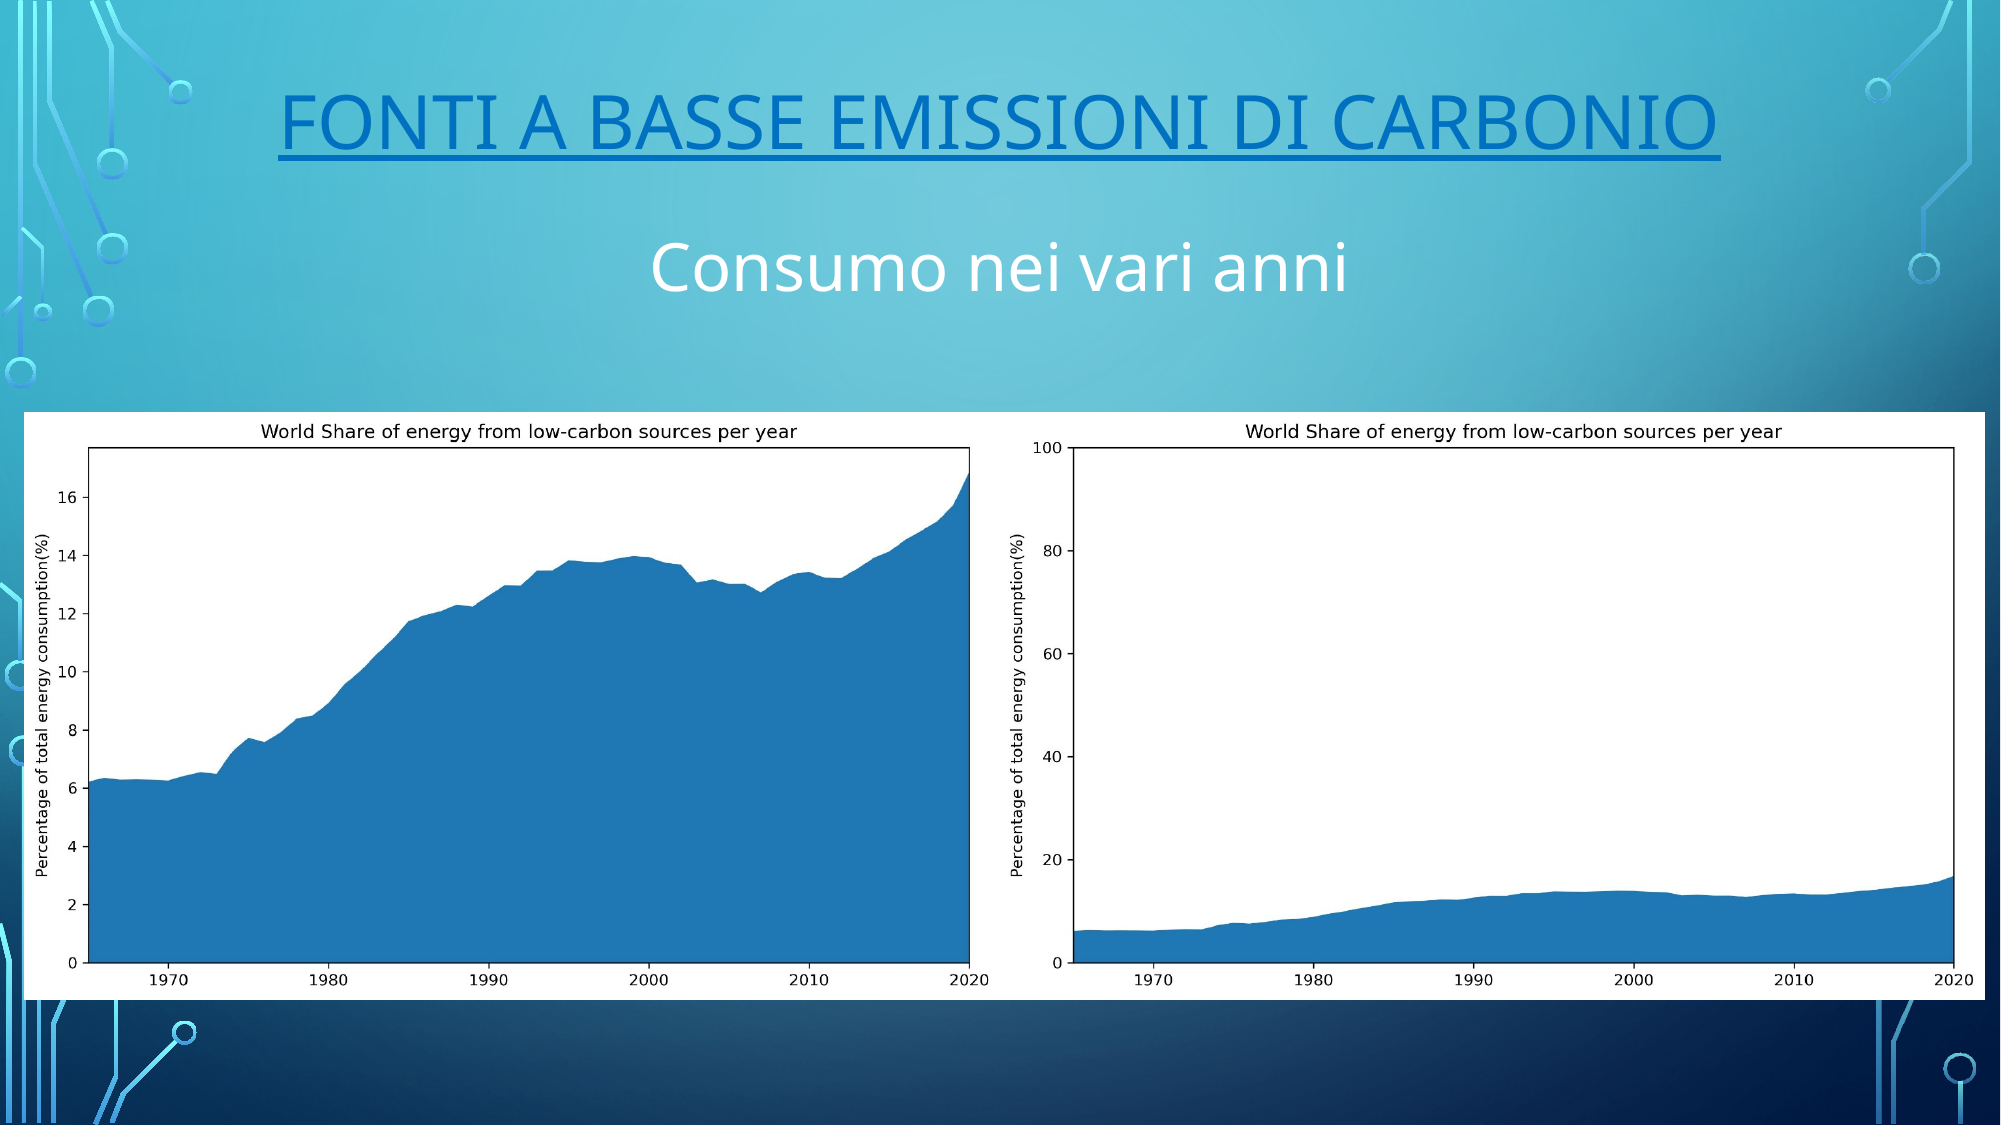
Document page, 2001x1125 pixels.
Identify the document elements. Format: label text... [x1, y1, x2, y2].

text_box Consumo nei vari anni [257, 224, 1743, 305]
title Fonti a basse emissioni di carbonio [128, 52, 1872, 199]
picture [24, 412, 1986, 1000]
